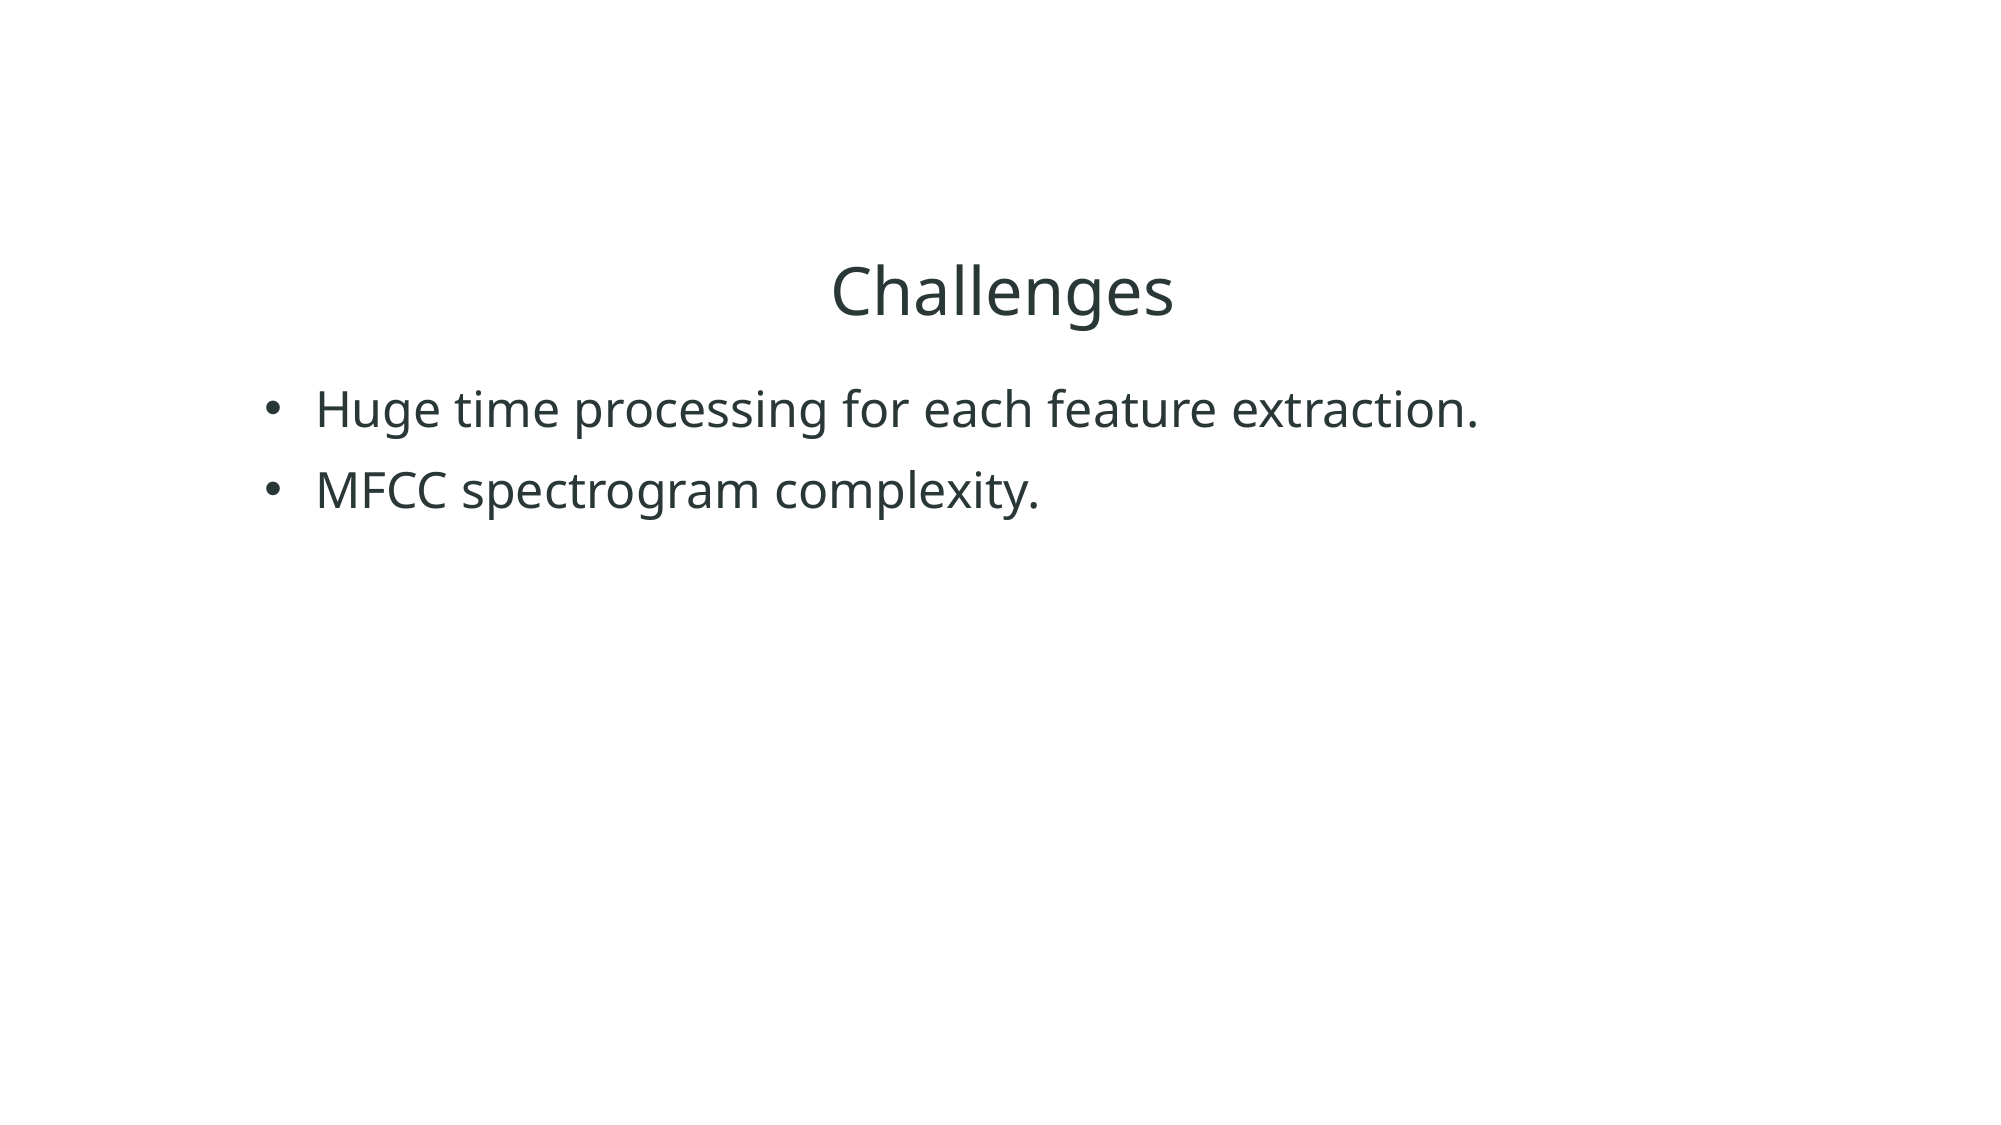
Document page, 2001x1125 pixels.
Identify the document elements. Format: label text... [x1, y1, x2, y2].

title Challenges [225, 112, 1782, 338]
list Huge time processing for each feature extraction. MFCC spectrogram complexity. [225, 369, 1782, 1013]
